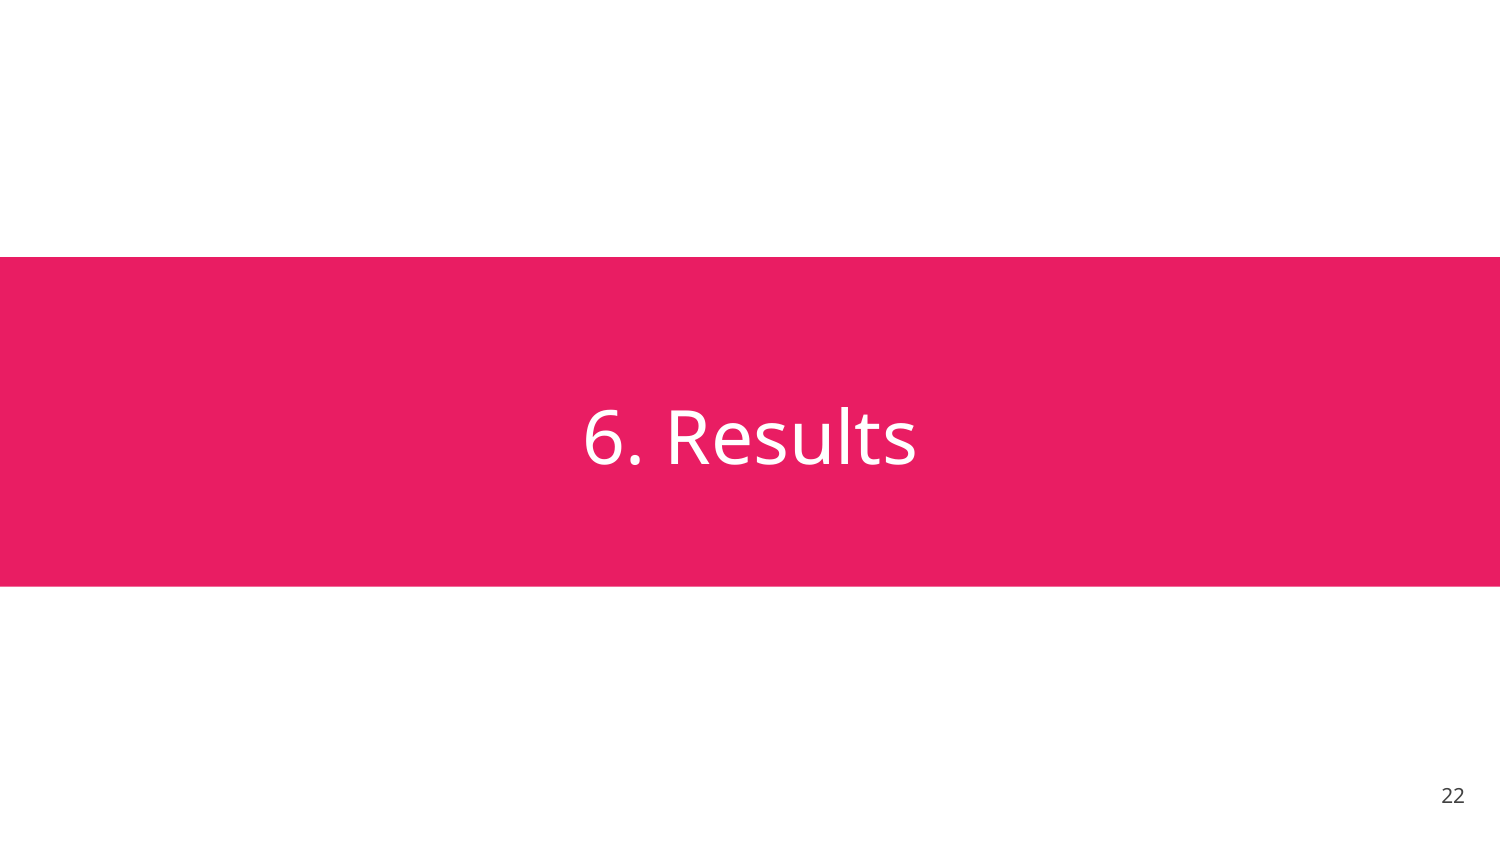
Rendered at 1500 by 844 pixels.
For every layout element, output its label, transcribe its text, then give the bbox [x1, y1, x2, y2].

title 6. Results [70, 309, 1430, 559]
slide_number 22 [1389, 764, 1480, 830]
